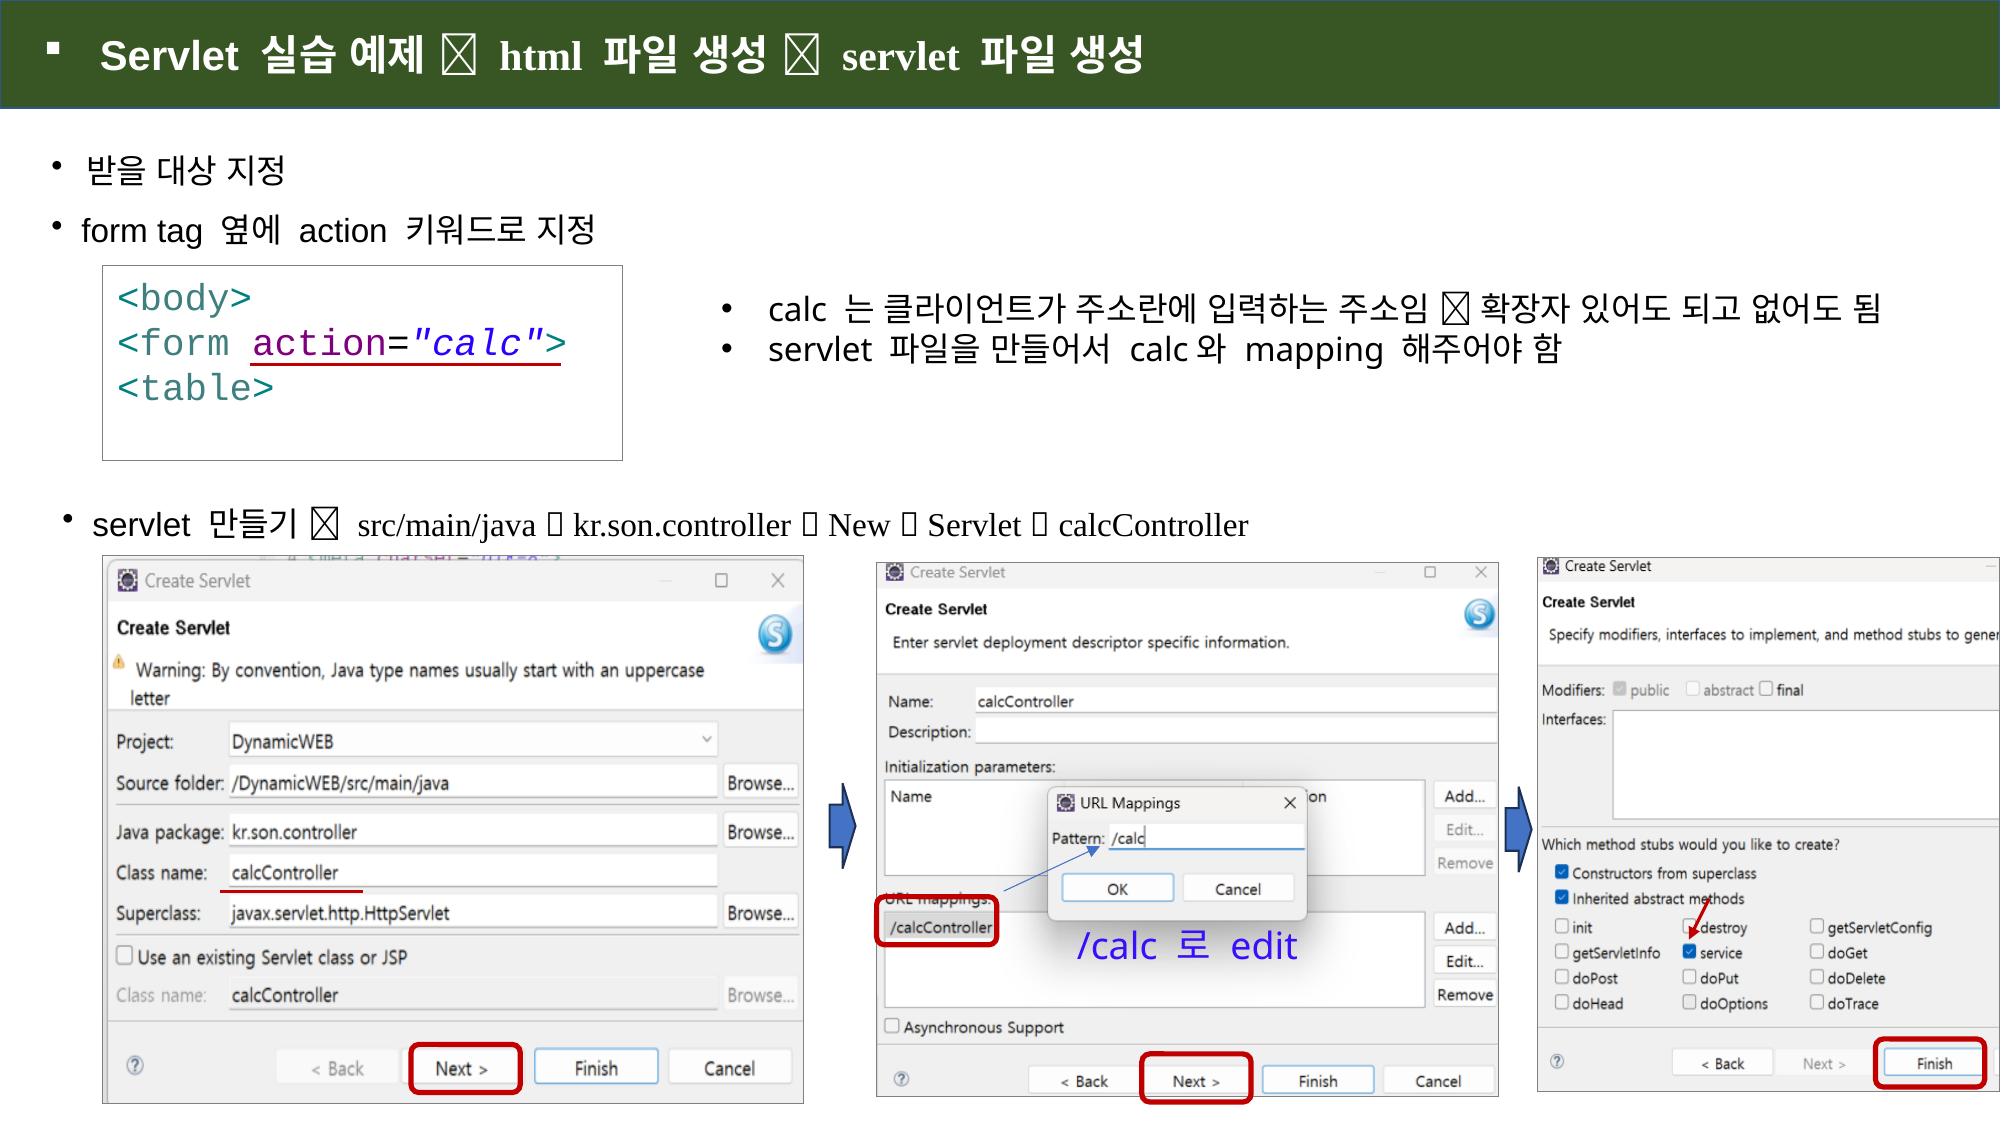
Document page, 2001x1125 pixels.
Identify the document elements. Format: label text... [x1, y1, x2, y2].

text_box [1141, 1097, 1252, 1104]
text_box calc 는 클라이언트가 주소란에 입력하는 주소임  확장자 있어도 되고 없어도 됨 servlet 파일을 만들어서 calc와 mapping 해주어야 함 [706, 280, 1899, 376]
text_box Servlet 실습 예제  html 파일 생성  servlet 파일 생성 [0, 0, 2000, 109]
text_box <body> <form action="calc"> <table> [102, 265, 623, 461]
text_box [1003, 846, 1100, 892]
text_box [828, 782, 857, 869]
text_box [1504, 786, 1533, 873]
text_box servlet 만들기  src/main/java  kr.son.controller  New  Servlet  calcController [47, 475, 1953, 550]
picture [102, 555, 804, 1104]
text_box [1688, 898, 1710, 940]
picture [876, 562, 1499, 1097]
text_box 받을 대상 지정 form tag 옆에 action 키워드로 지정 [36, 122, 1942, 257]
picture [1537, 557, 2000, 1092]
